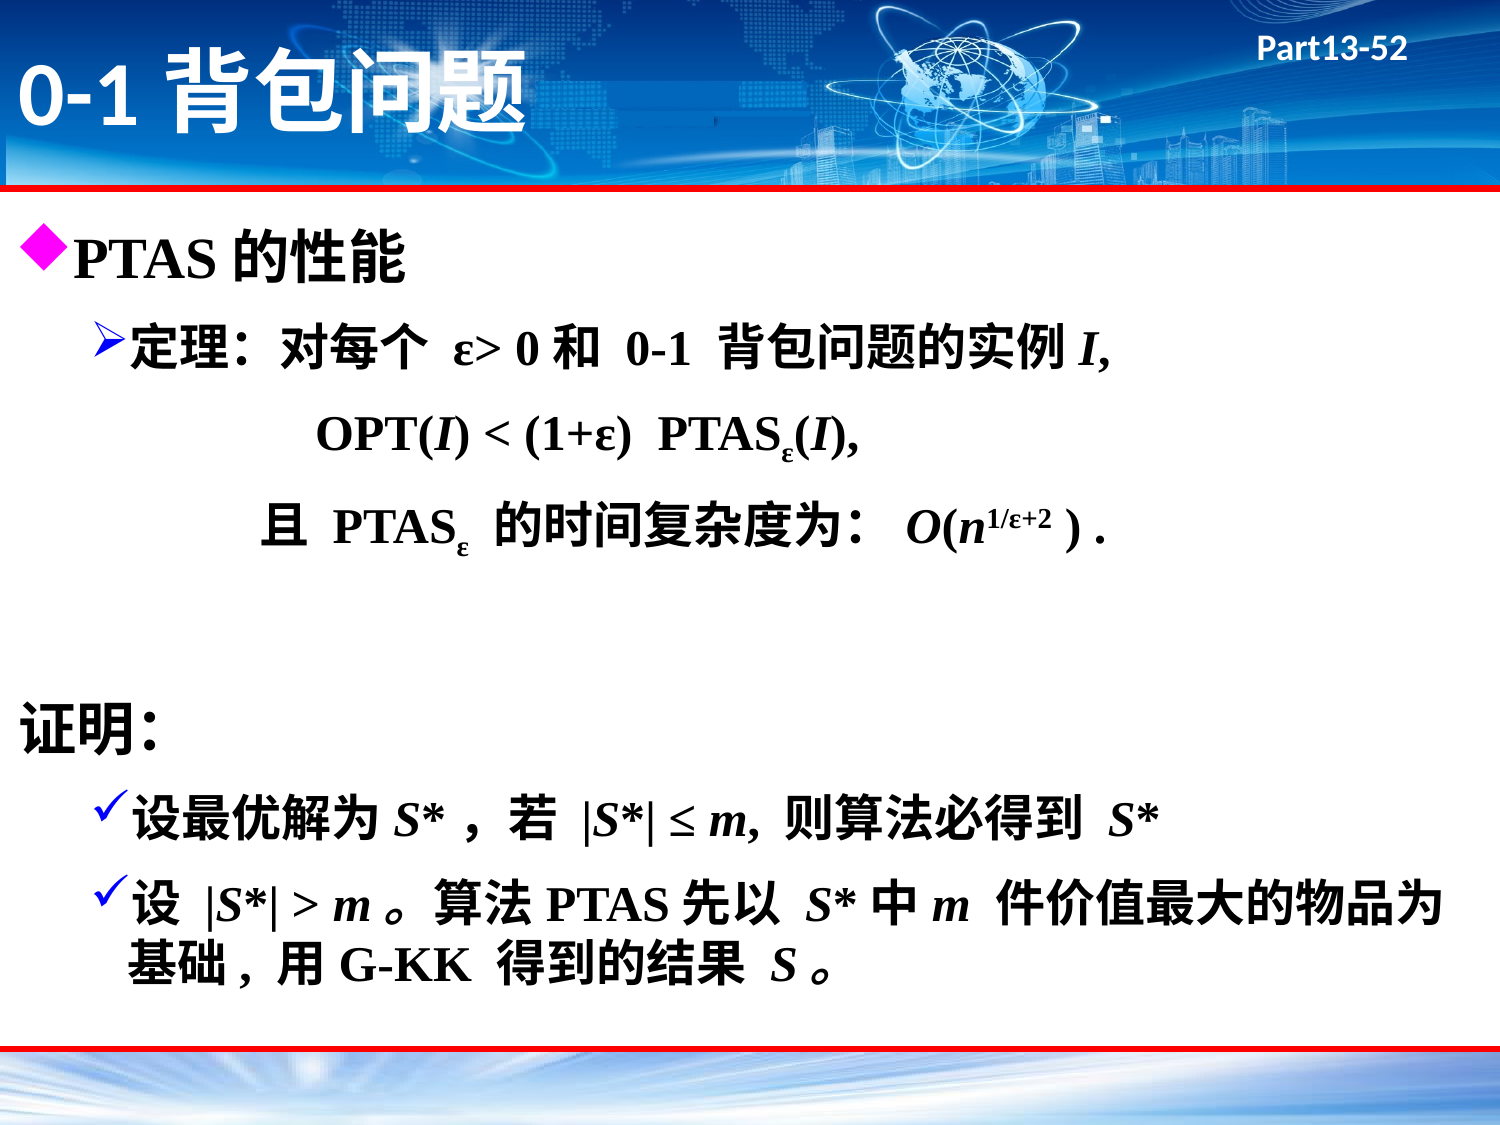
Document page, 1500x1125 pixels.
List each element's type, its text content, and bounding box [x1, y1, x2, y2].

picture [0, 1052, 1500, 1125]
picture [0, 0, 1500, 185]
title 0-1背包问题 [3, 2, 1500, 189]
list PTAS的性能 定理：对每个 ε> 0和 0-1 背包问题的实例I, OPT(I) < (1+ε) PTASε(I), 且 PTASε 的时间复杂度为：O(n1/ε+2 ) . 证明： 设最优解为S*，若 |S*| ≤ m, 则算法必得到 S* 设 |S*| > m。算法PTAS先以 S*中m 件价值最大的物品为基础, 用G-KK 得到的结果 S。 [0, 207, 1498, 1032]
